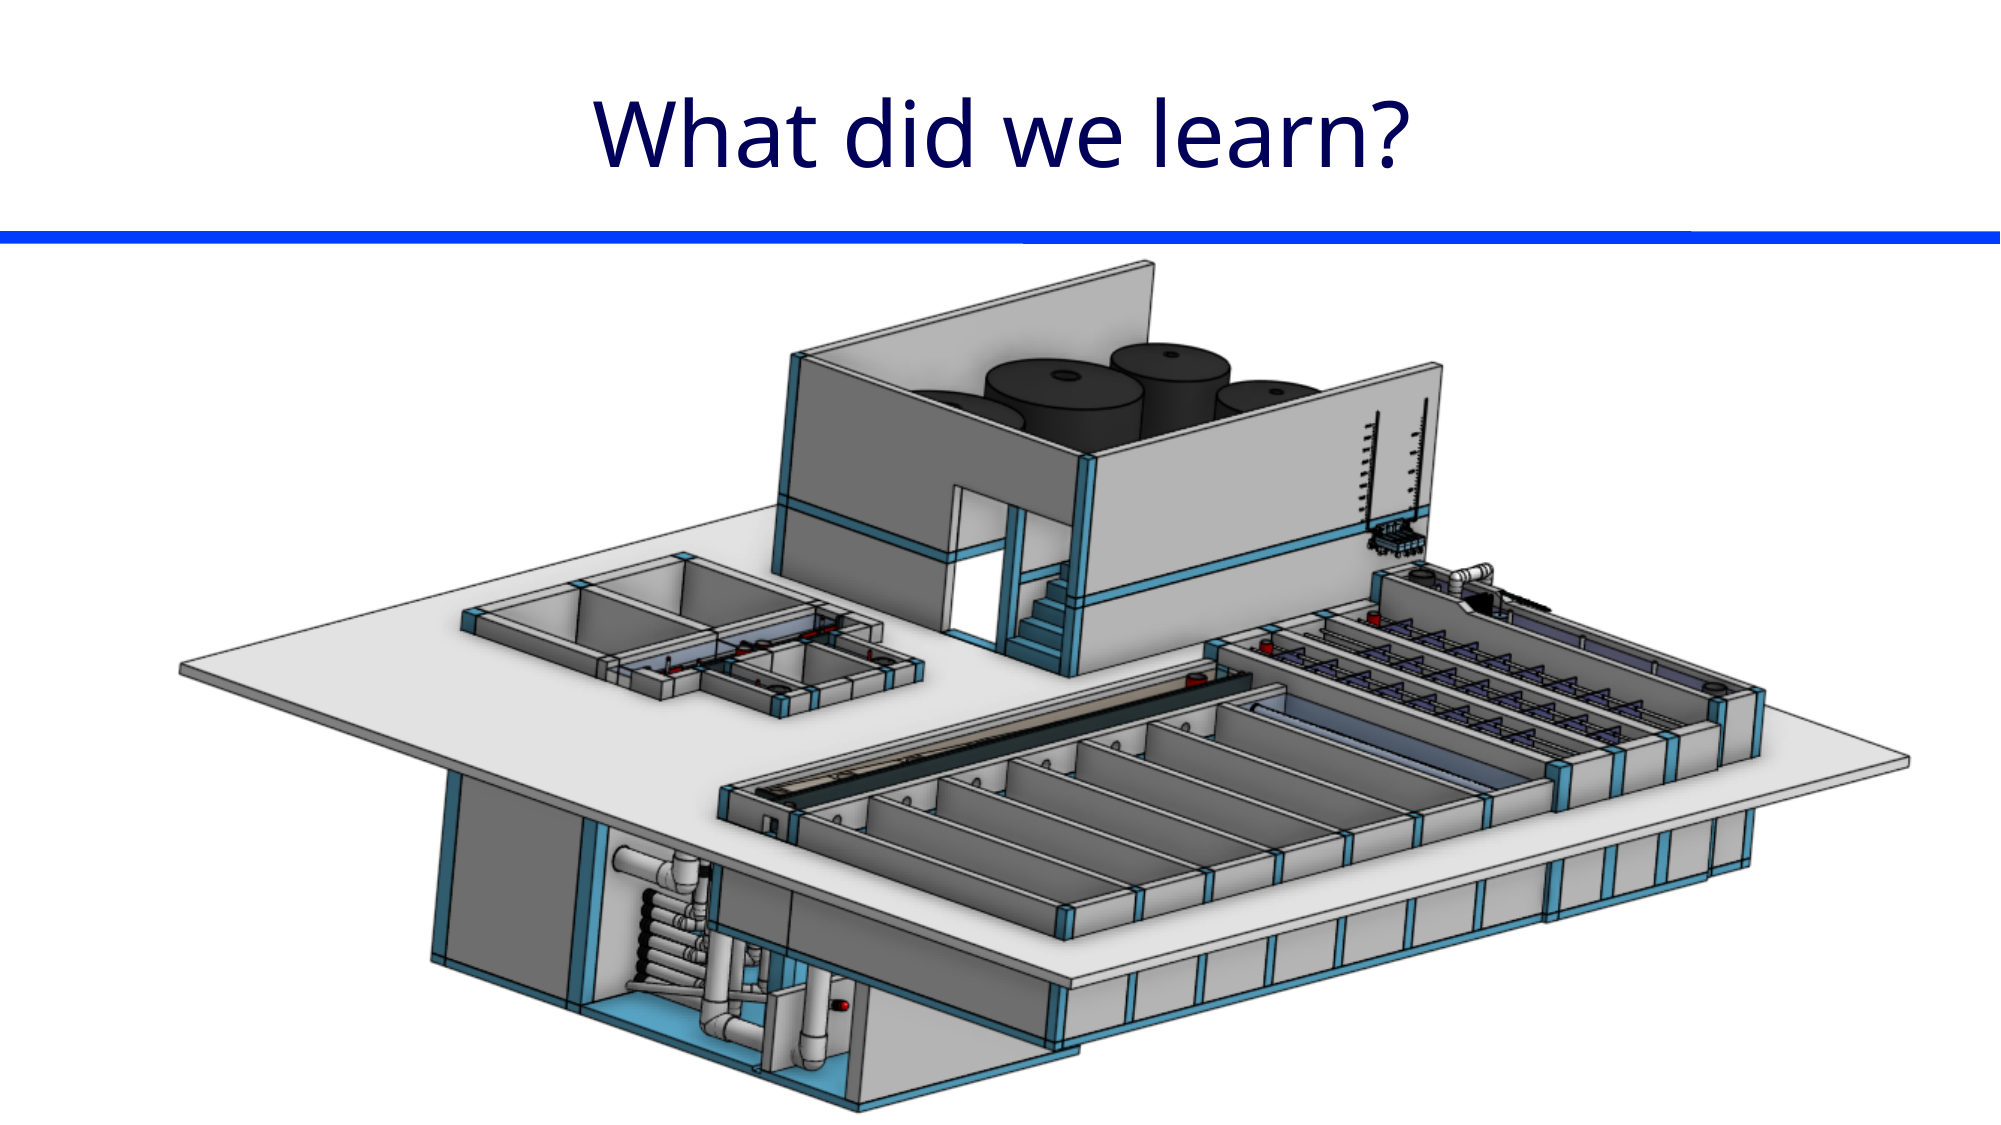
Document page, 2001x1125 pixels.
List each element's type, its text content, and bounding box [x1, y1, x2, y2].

title What did we learn? [75, 37, 1930, 225]
picture [143, 247, 1922, 1125]
